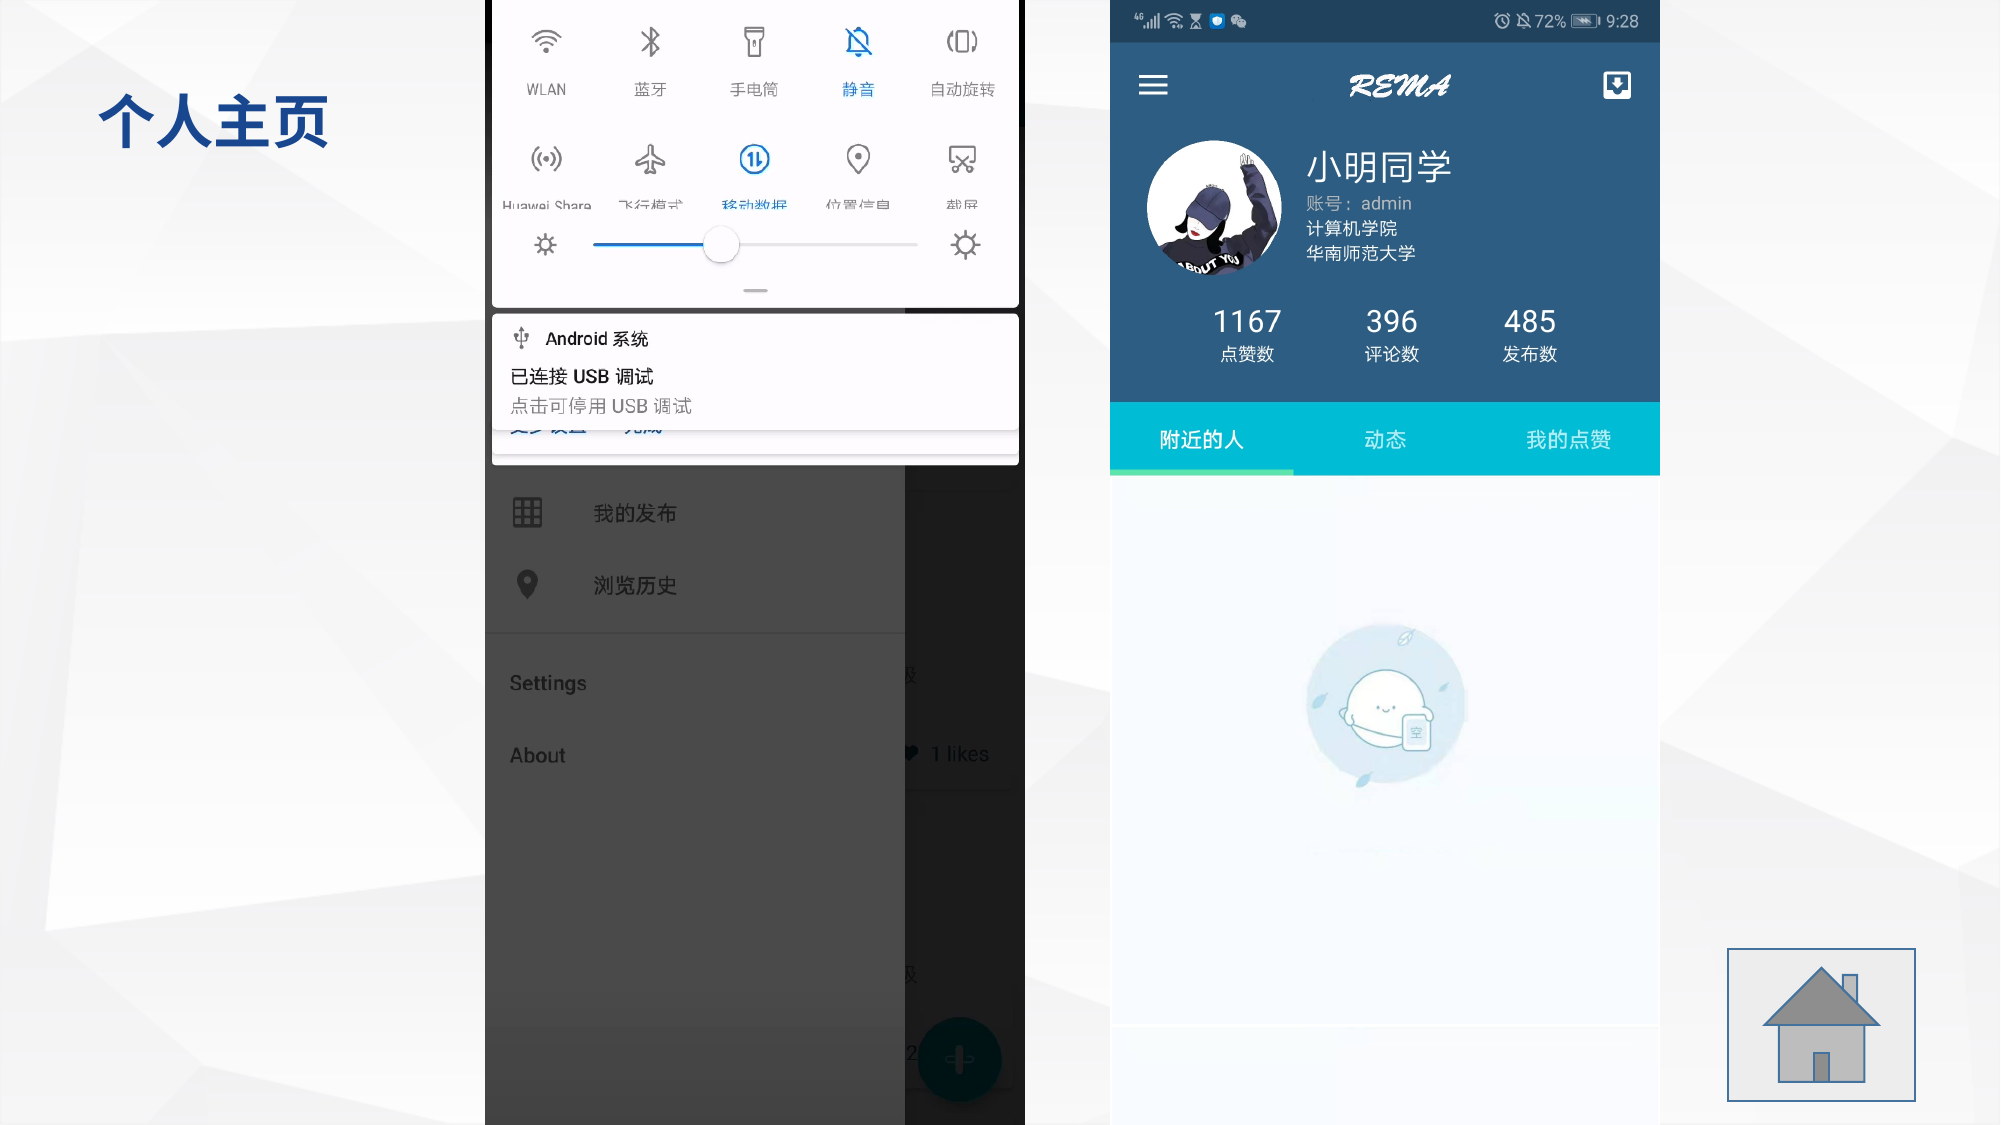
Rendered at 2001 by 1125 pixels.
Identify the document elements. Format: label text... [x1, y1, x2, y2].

text_box 个人主页 [82, 78, 484, 163]
picture [0, 0, 484, 1125]
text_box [484, 0, 1026, 1125]
text_box [1727, 948, 1916, 1102]
picture [1026, 0, 2001, 1125]
